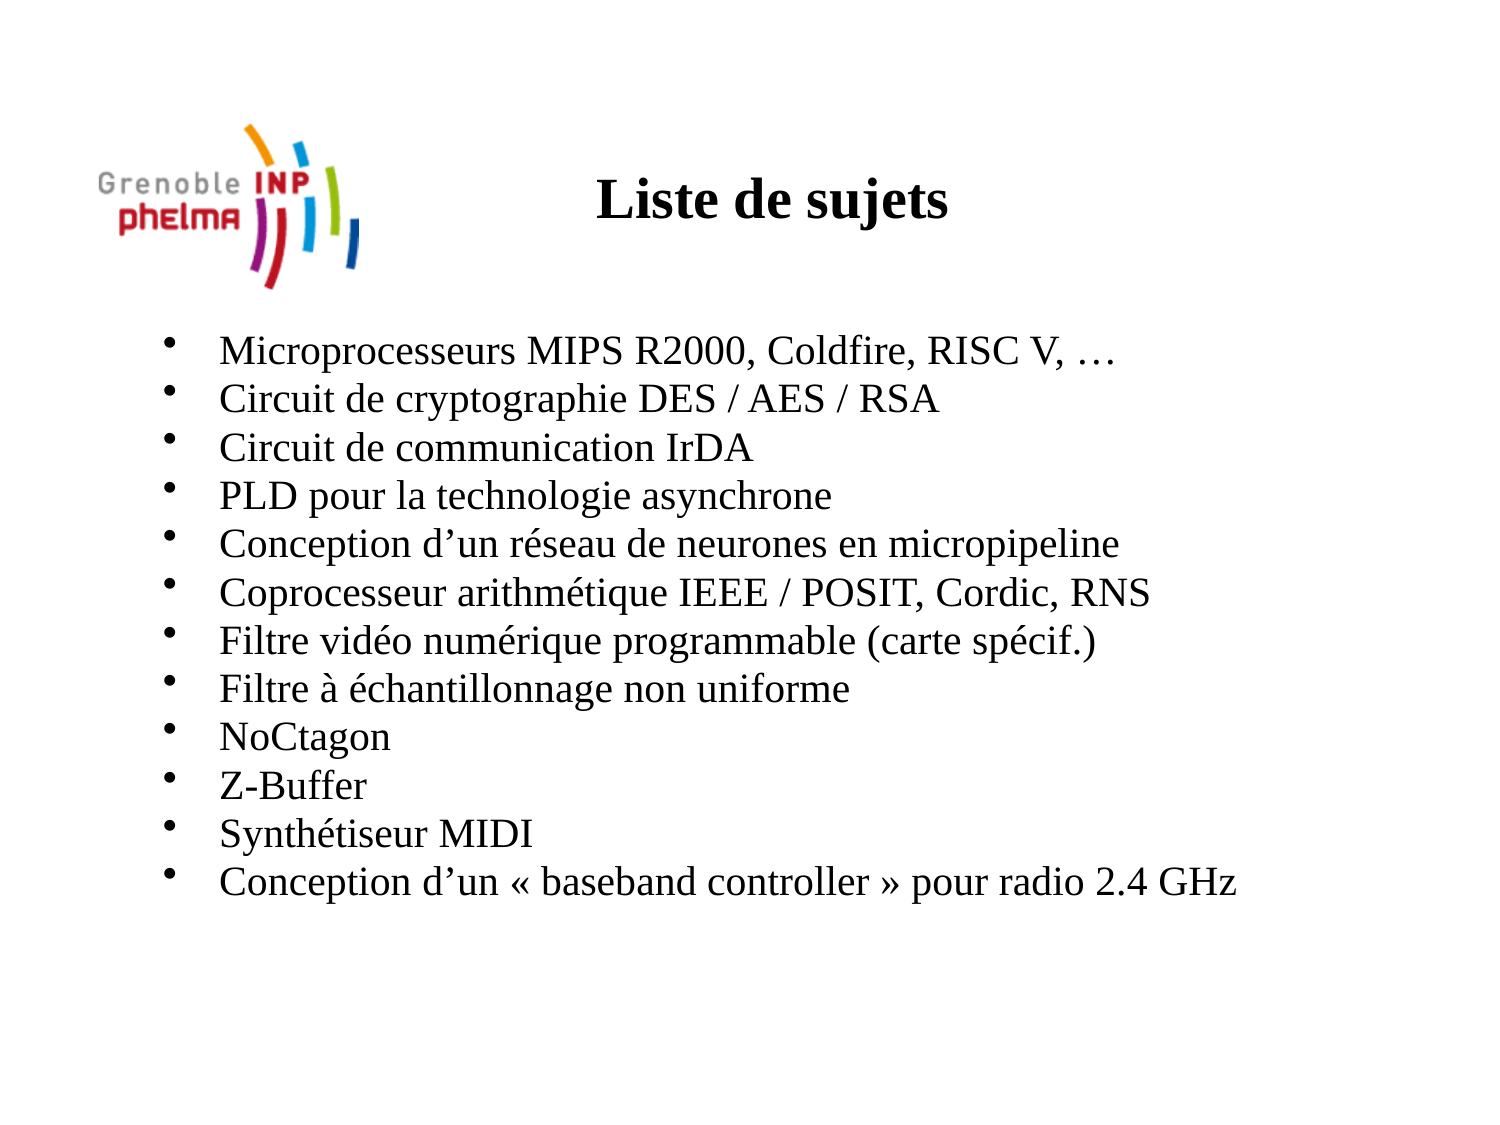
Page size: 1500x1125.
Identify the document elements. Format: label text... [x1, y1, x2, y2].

list Microprocesseurs MIPS R2000, Coldfire, RISC V, … Circuit de cryptographie DES / AES / RSA Circuit de communication IrDA PLD pour la technologie asynchrone Conception d’un réseau de neurones en micropipeline Coprocesseur arithmétique IEEE / POSIT, Cordic, RNS Filtre vidéo numérique programmable (carte spécif.) Filtre à échantillonnage non uniforme NoCtagon Z-Buffer Synthétiseur MIDI Conception d’un « baseband controller » pour radio 2.4 GHz [147, 324, 1353, 976]
picture [41, 113, 359, 301]
title Liste de sujets [135, 101, 1411, 290]
